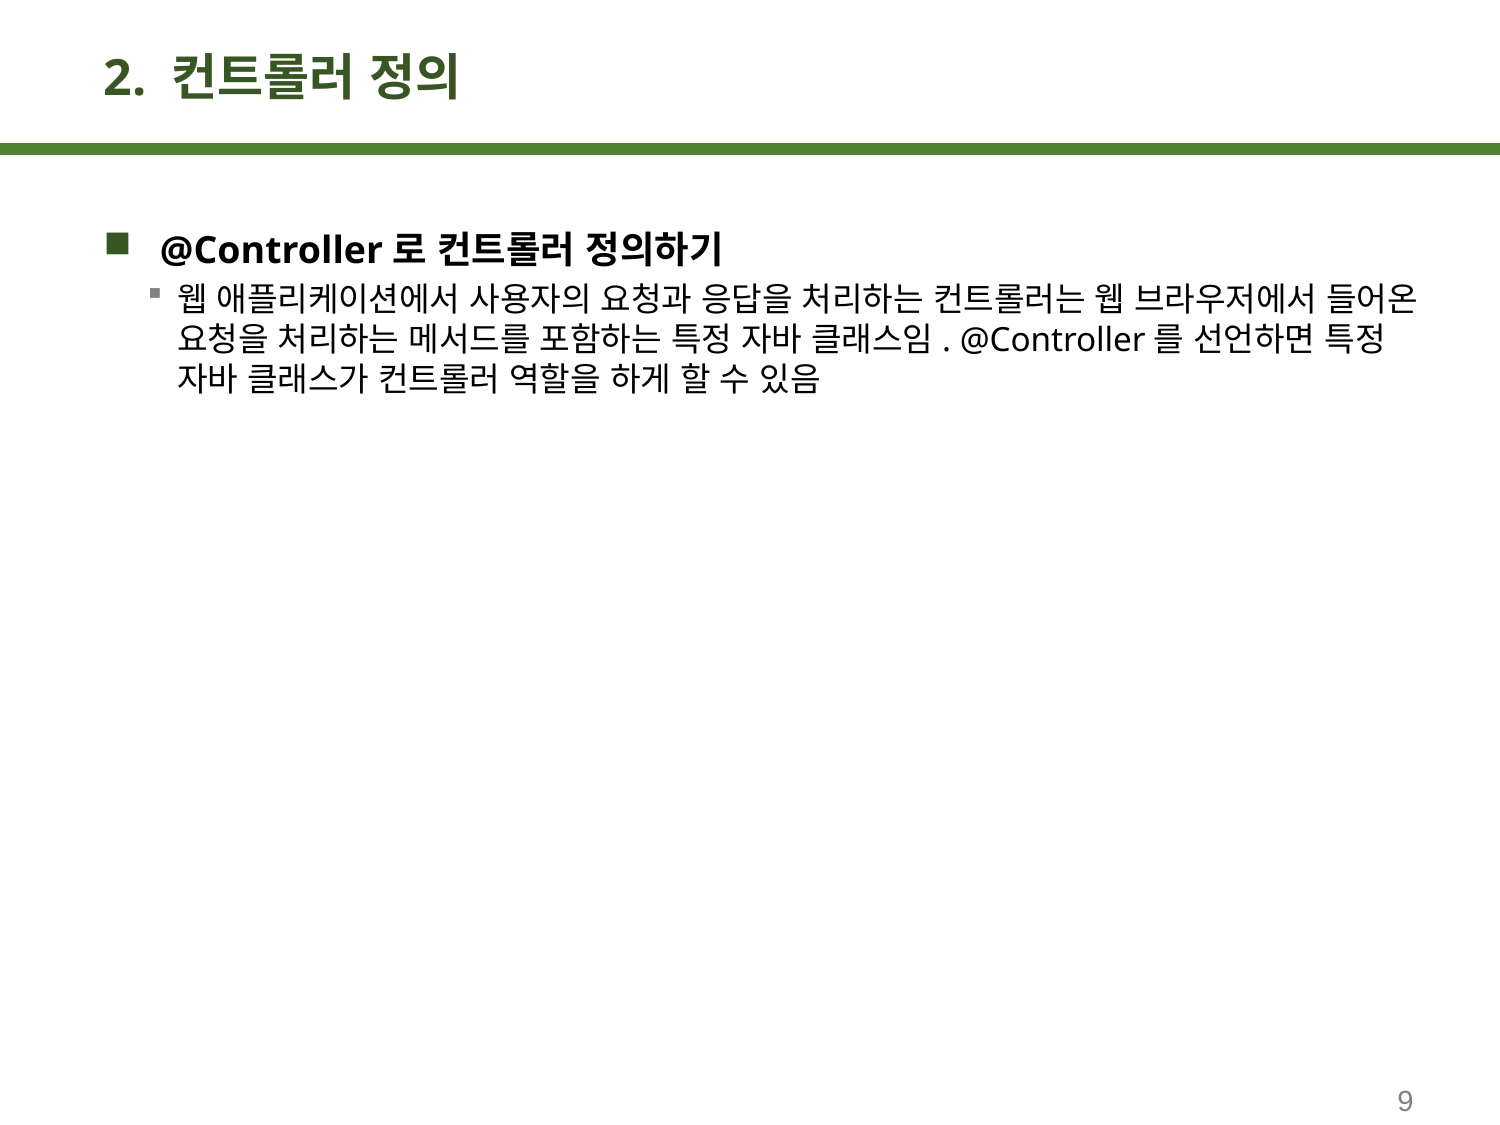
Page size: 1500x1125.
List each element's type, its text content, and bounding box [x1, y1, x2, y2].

list @Controller로 컨트롤러 정의하기 웹 애플리케이션에서 사용자의 요청과 응답을 처리하는 컨트롤러는 웹 브라우저에서 들어온 요청을 처리하는 메서드를 포함하는 특정 자바 클래스임. @Controller를 선언하면 특정 자바 클래스가 컨트롤러 역할을 하게 할 수 있음 [88, 196, 1436, 1083]
title 2. 컨트롤러 정의 [88, 30, 1211, 121]
